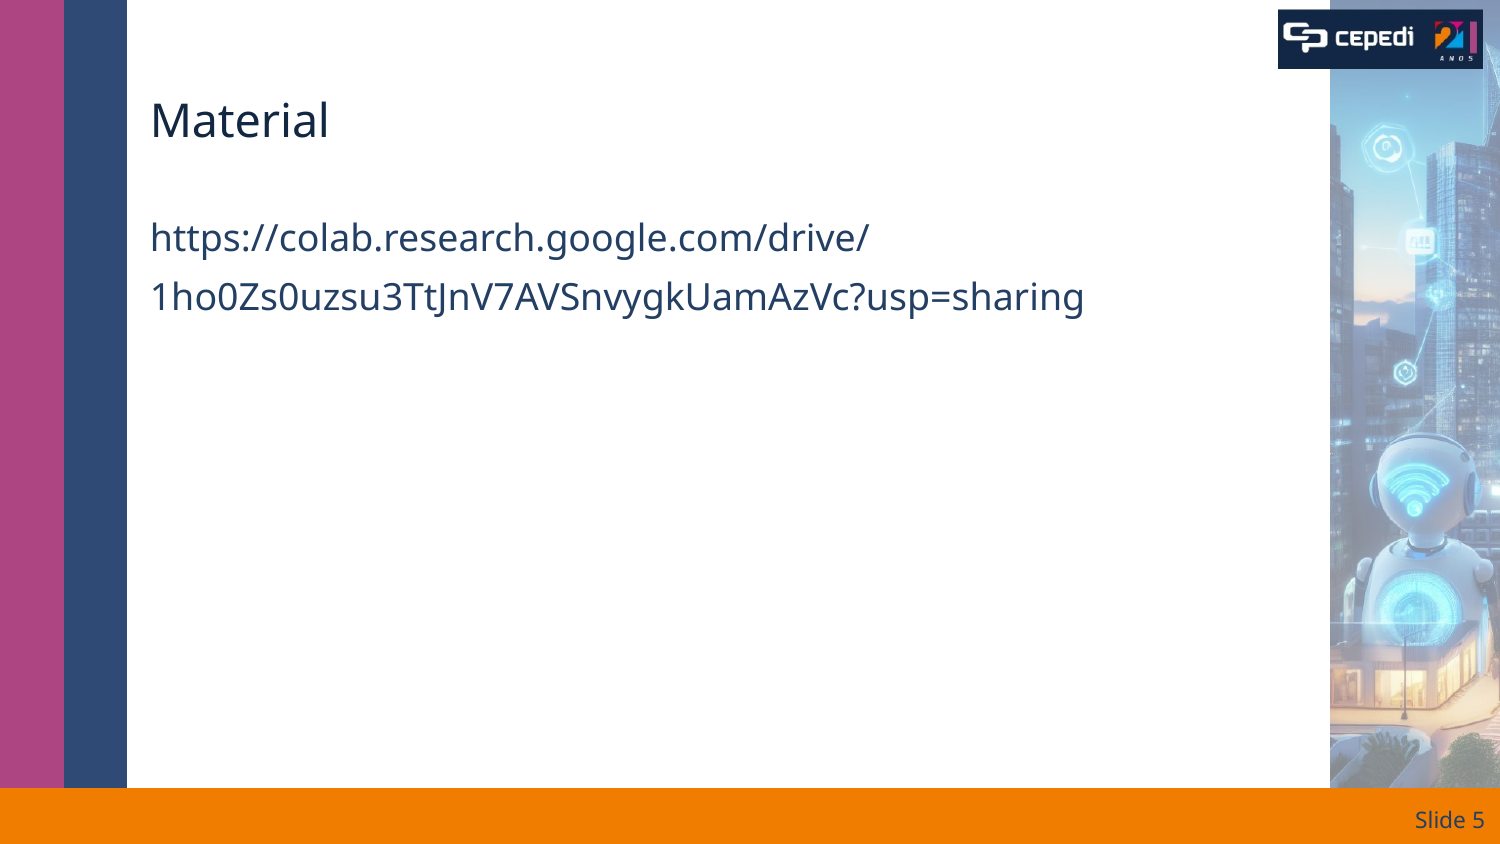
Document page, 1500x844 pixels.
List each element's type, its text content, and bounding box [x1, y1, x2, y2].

title Material [134, 72, 1339, 167]
slide_number Slide ‹#› [1277, 789, 1500, 844]
picture [0, 0, 1500, 844]
list https://colab.research.google.com/drive/1ho0Zs0uzsu3TtJnV7AVSnvygkUamAzVc?usp=sharing [134, 189, 1339, 750]
